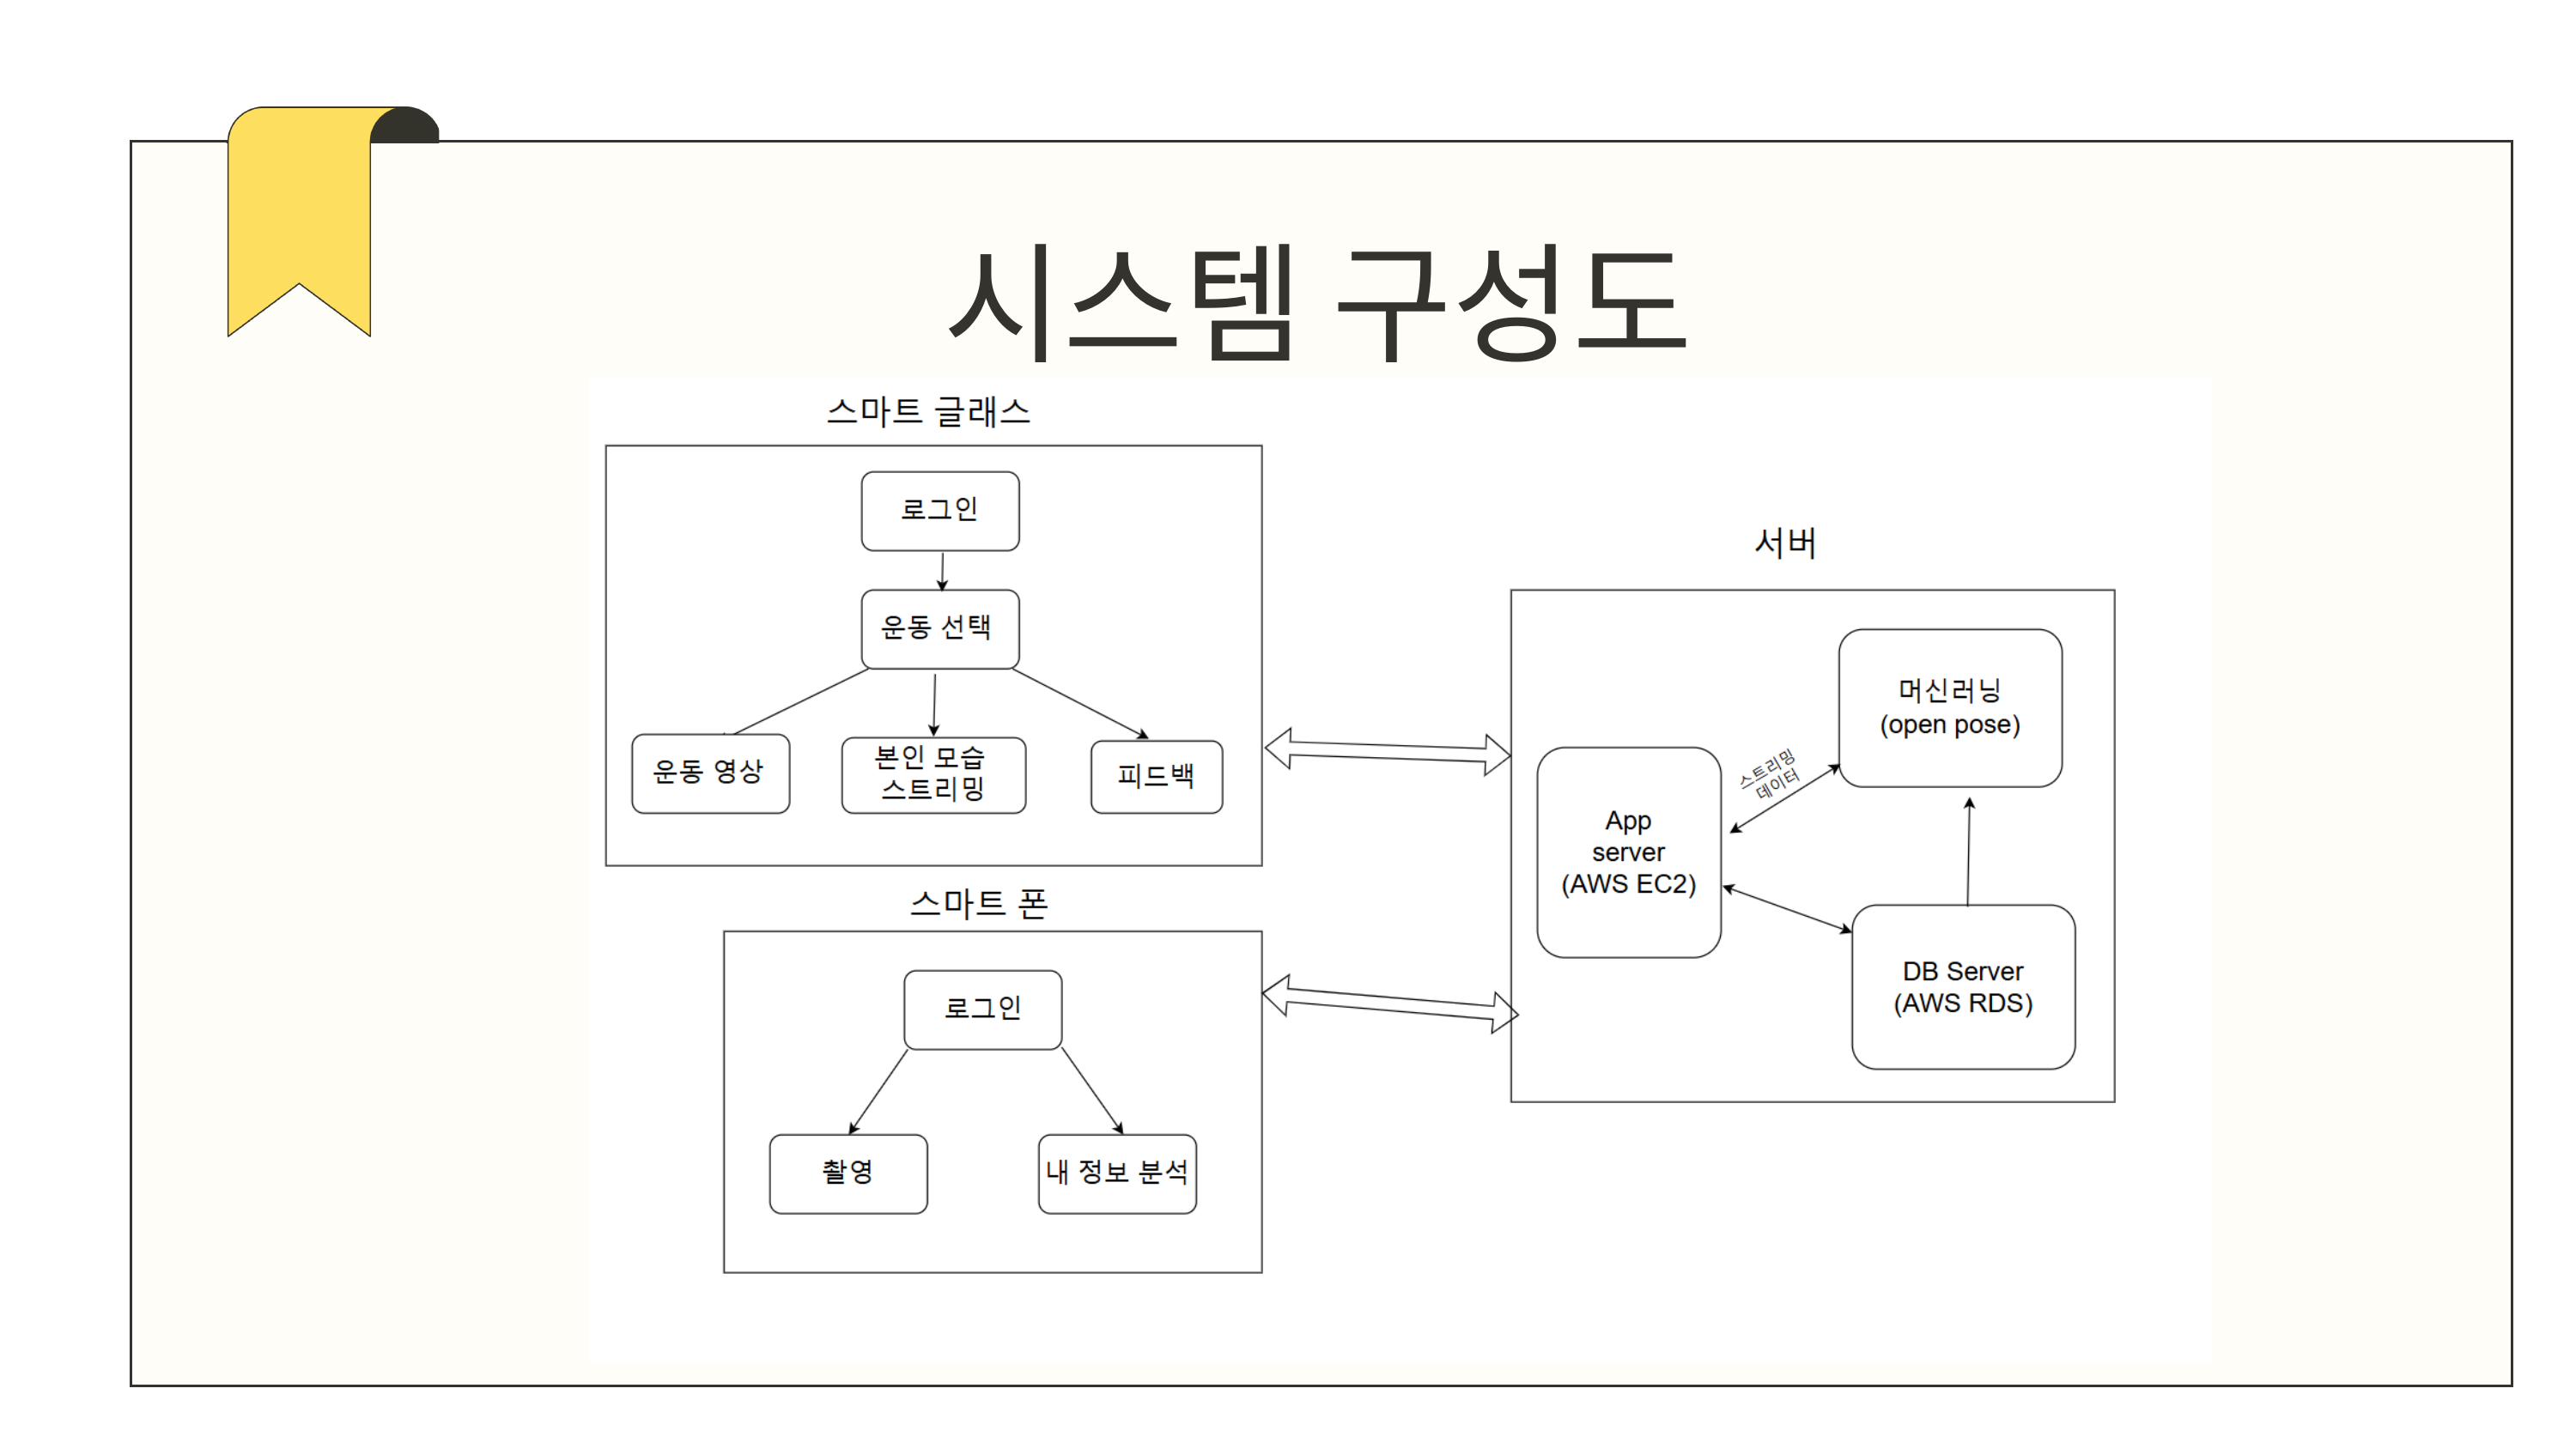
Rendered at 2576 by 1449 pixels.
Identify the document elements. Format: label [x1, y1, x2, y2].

text_box [226, 106, 440, 138]
text_box [131, 140, 2513, 1386]
